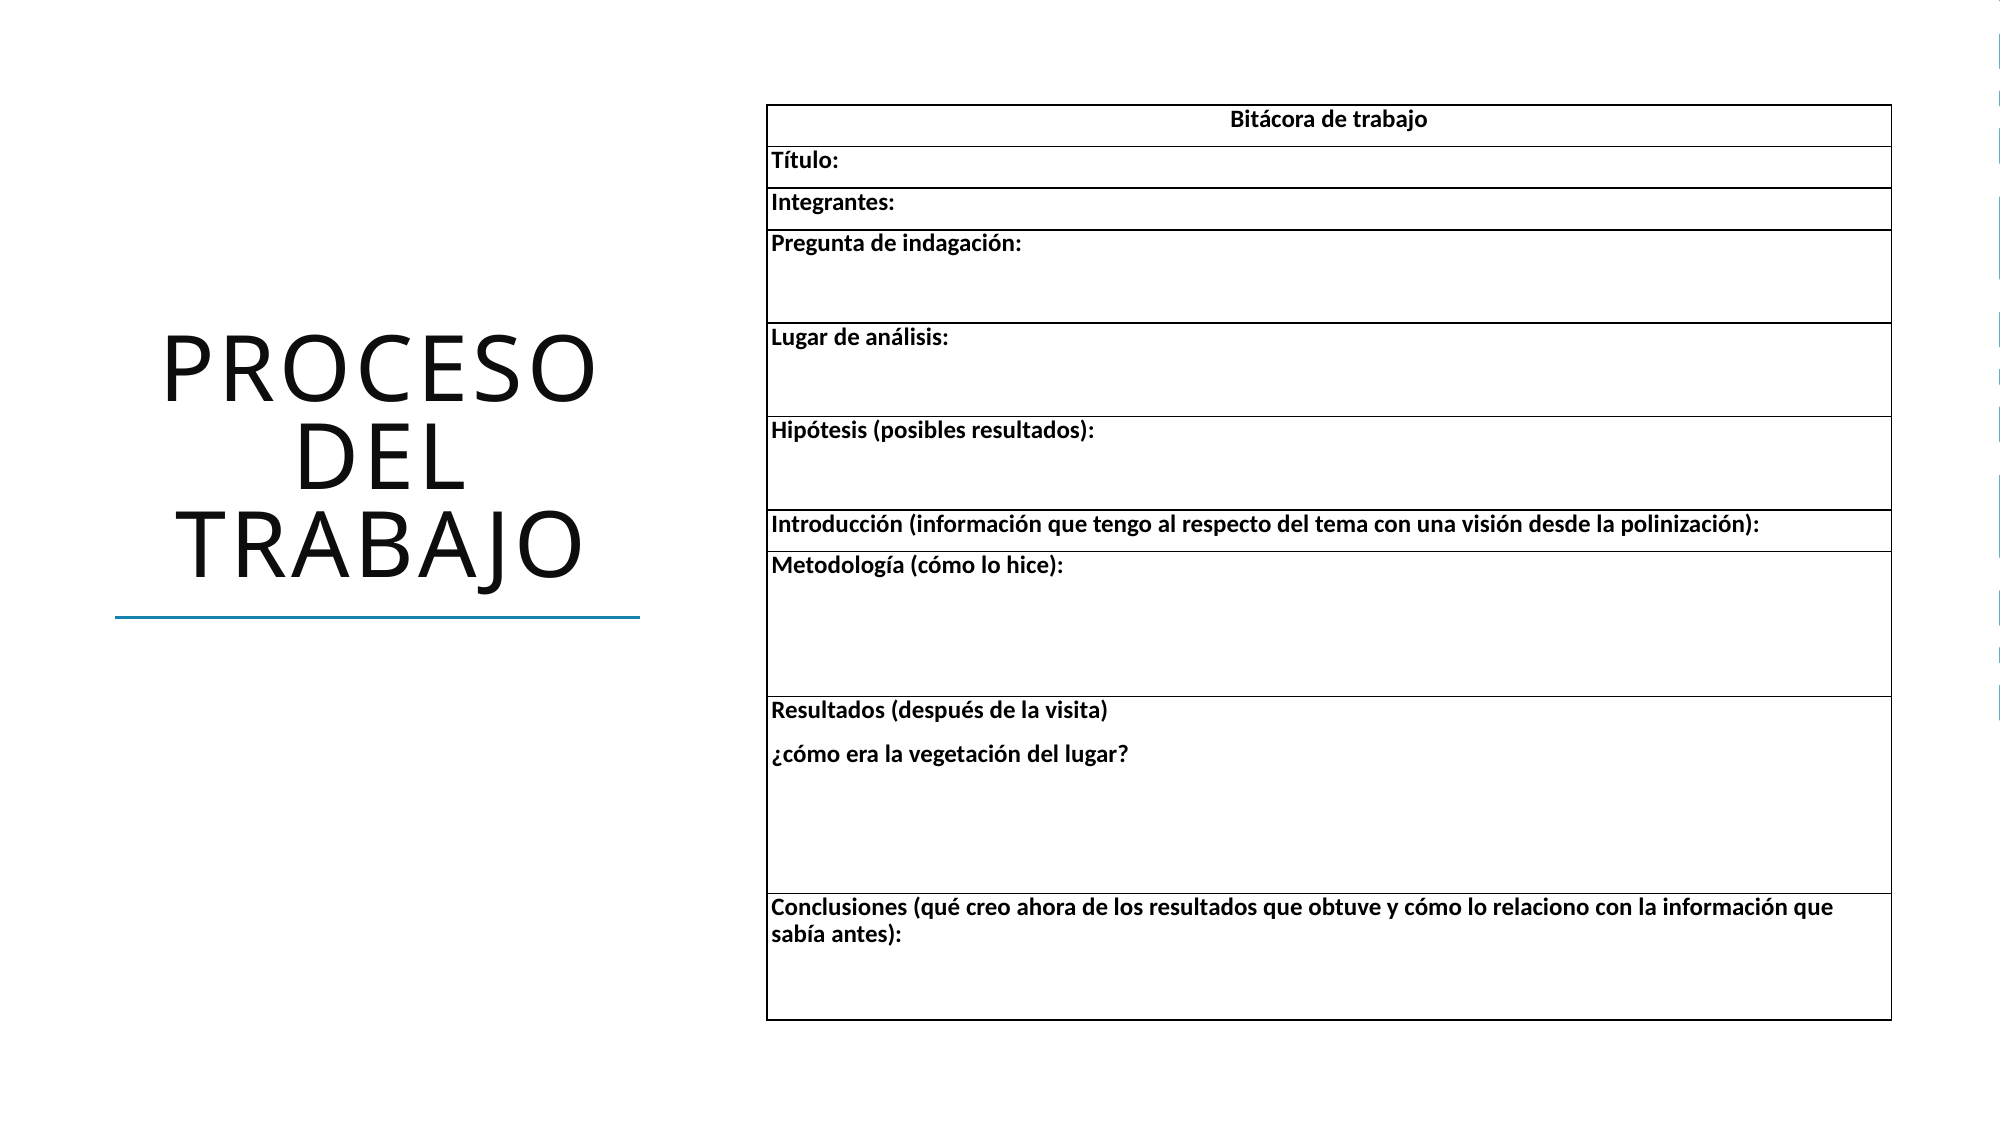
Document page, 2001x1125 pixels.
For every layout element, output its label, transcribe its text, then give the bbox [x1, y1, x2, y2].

table_cell Metodología (cómo lo hice): [768, 552, 1891, 696]
table_header Bitácora de trabajo [768, 106, 1891, 146]
table_cell Título: [768, 147, 1891, 187]
table_cell Integrantes: [768, 189, 1891, 229]
table_cell Resultados (después de la visita) ¿cómo era la vegetación del lugar? [768, 697, 1891, 893]
table_cell Introducción (información que tengo al respecto del tema con una visión desde la polinización): [768, 511, 1891, 551]
table_cell Pregunta de indagación: [768, 231, 1891, 322]
text_box [0, 0, 2000, 1125]
title PROCESO DEL TRABAJO [104, 104, 659, 603]
table_cell Conclusiones (qué creo ahora de los resultados que obtuve y cómo lo relaciono con la información que sabía antes): [768, 894, 1891, 1019]
table_cell Lugar de análisis: [768, 324, 1891, 416]
table_cell Hipótesis (posibles resultados): [768, 417, 1891, 509]
